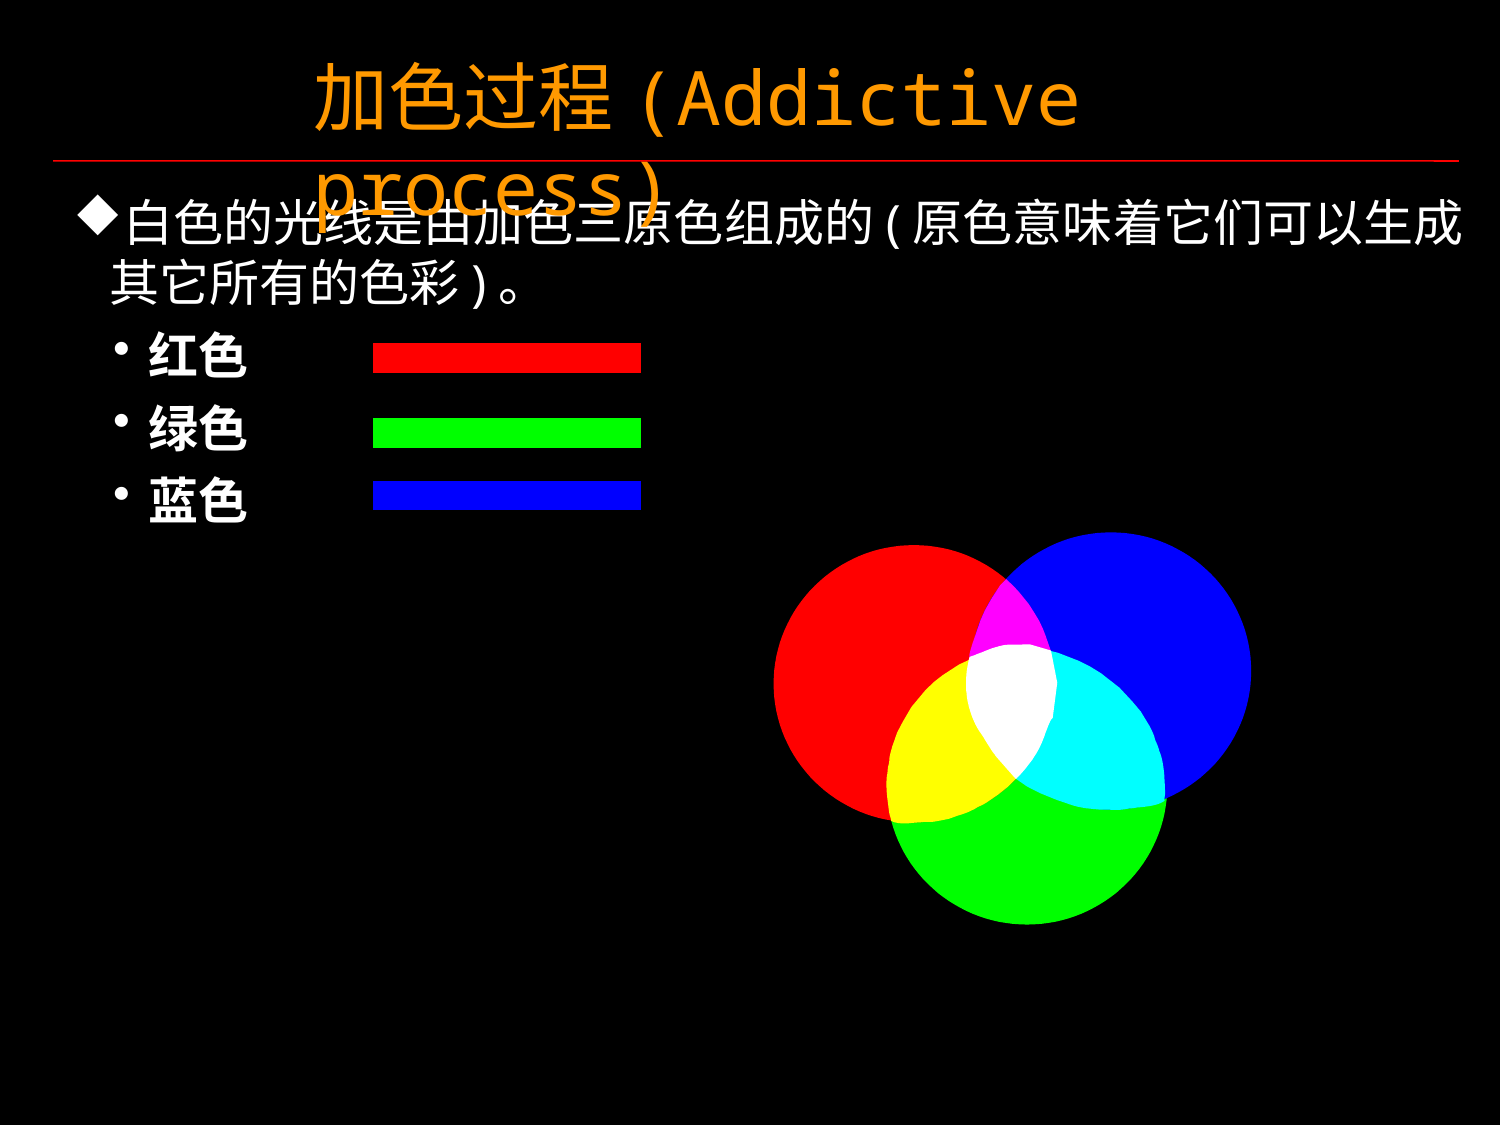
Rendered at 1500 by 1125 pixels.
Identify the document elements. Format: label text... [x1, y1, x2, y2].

text_box 白色的光线是由加色三原色组成的(原色意味着它们可以生成其它所有的色彩)。 红色 绿色 蓝色 [59, 184, 1500, 610]
text_box 加色过程(Addictive process) [88, 161, 1353, 238]
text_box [702, 455, 1365, 1010]
text_box 加色过程(Addictive process) [88, 42, 1353, 160]
text_box [372, 479, 643, 512]
text_box [372, 417, 643, 449]
text_box [372, 342, 643, 374]
